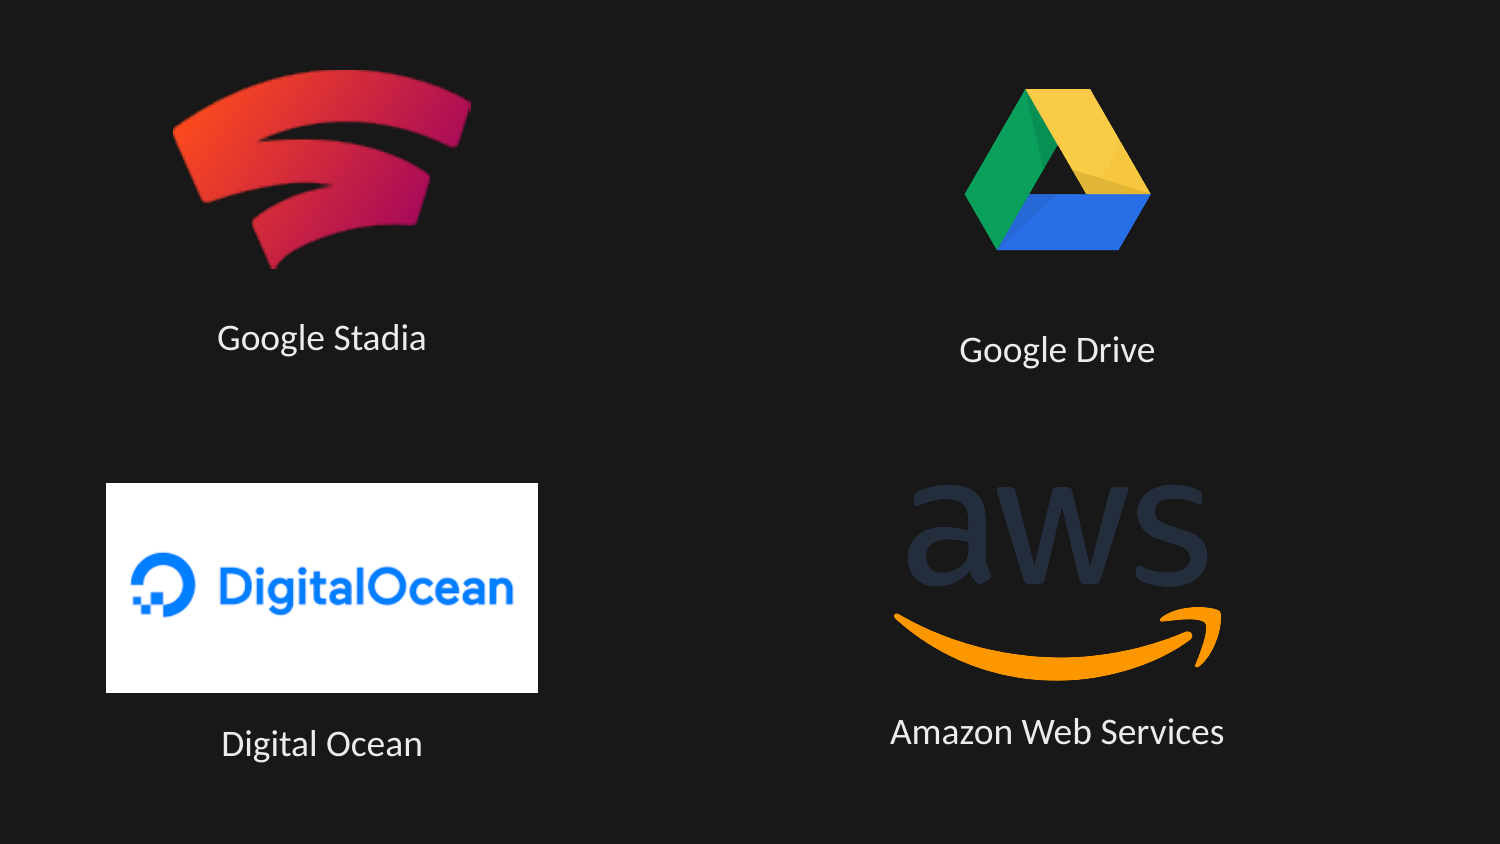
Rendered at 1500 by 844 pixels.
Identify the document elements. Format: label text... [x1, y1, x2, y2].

picture [106, 483, 539, 693]
text_box Google Stadia [130, 298, 514, 394]
picture [891, 483, 1224, 682]
picture [173, 70, 471, 269]
text_box Amazon Web Services [866, 692, 1249, 788]
picture [964, 76, 1151, 263]
text_box Google Drive [866, 309, 1249, 406]
text_box Digital Ocean [130, 703, 514, 800]
